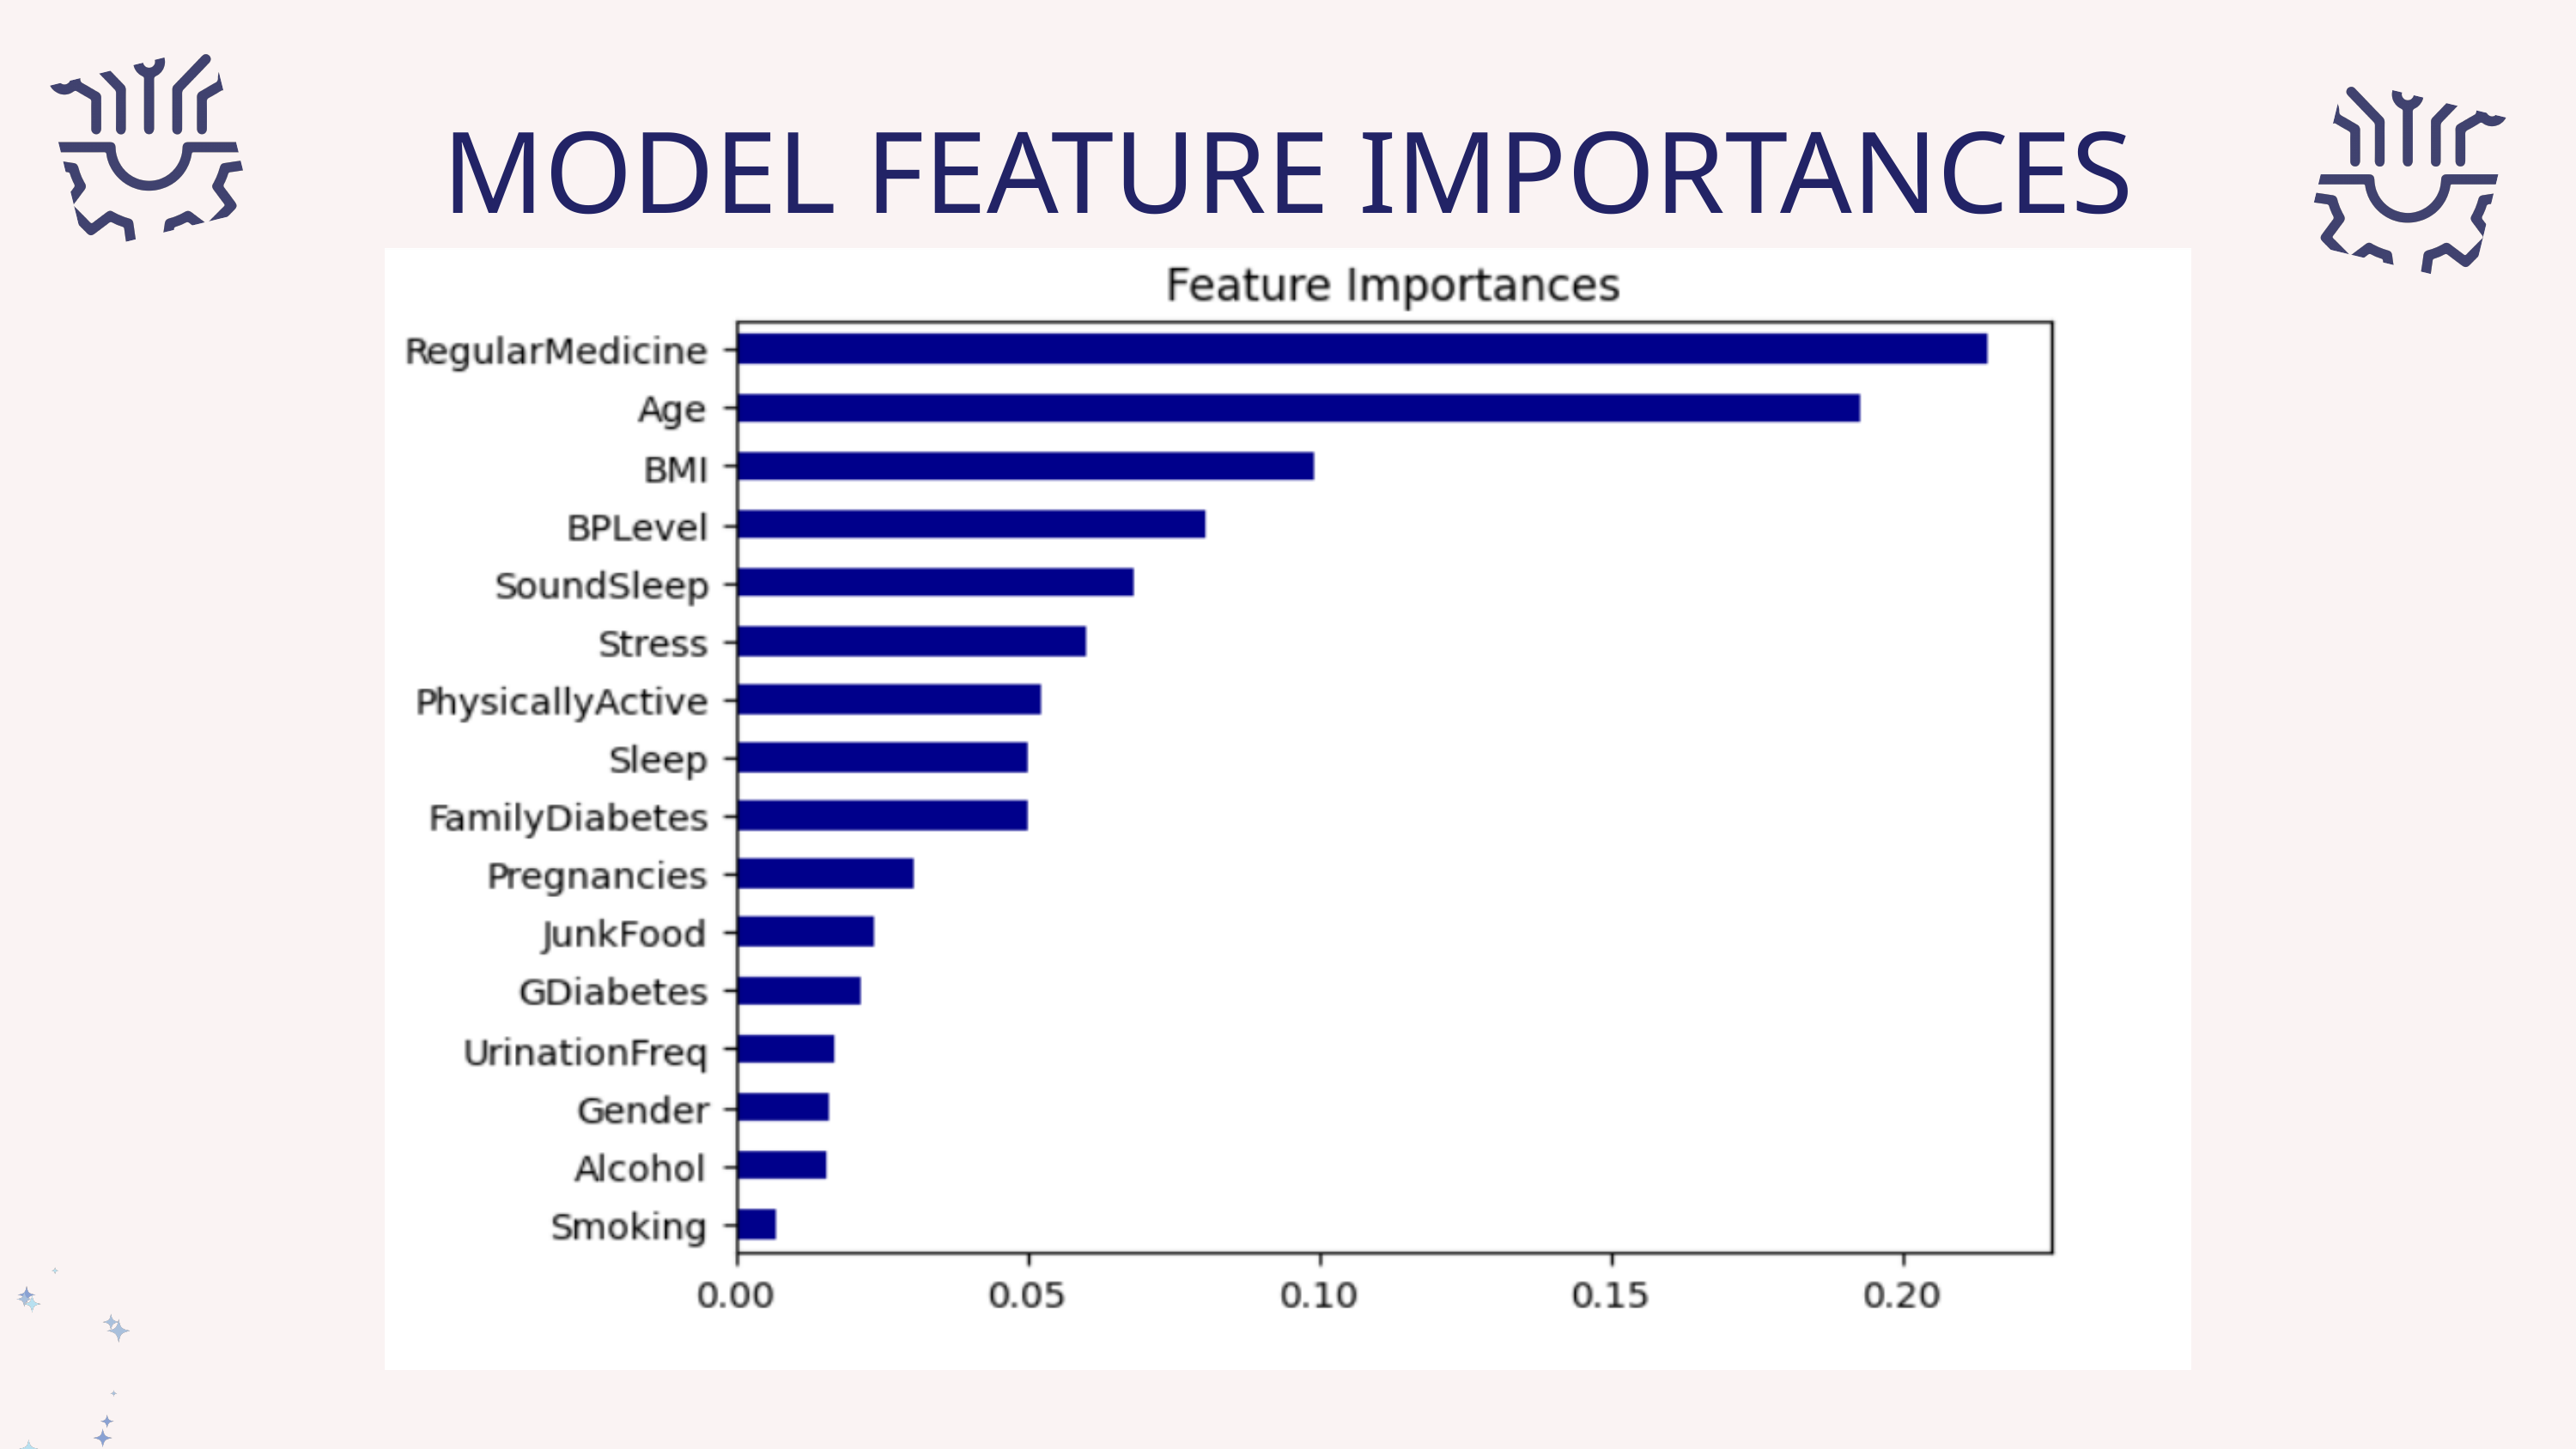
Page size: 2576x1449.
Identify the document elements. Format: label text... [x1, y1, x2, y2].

text_box MODEL FEATURE IMPORTANCES [248, 78, 2328, 237]
picture [384, 248, 2191, 1371]
text_box [2304, 78, 2512, 284]
text_box [45, 45, 248, 252]
text_box [0, 1221, 131, 1449]
